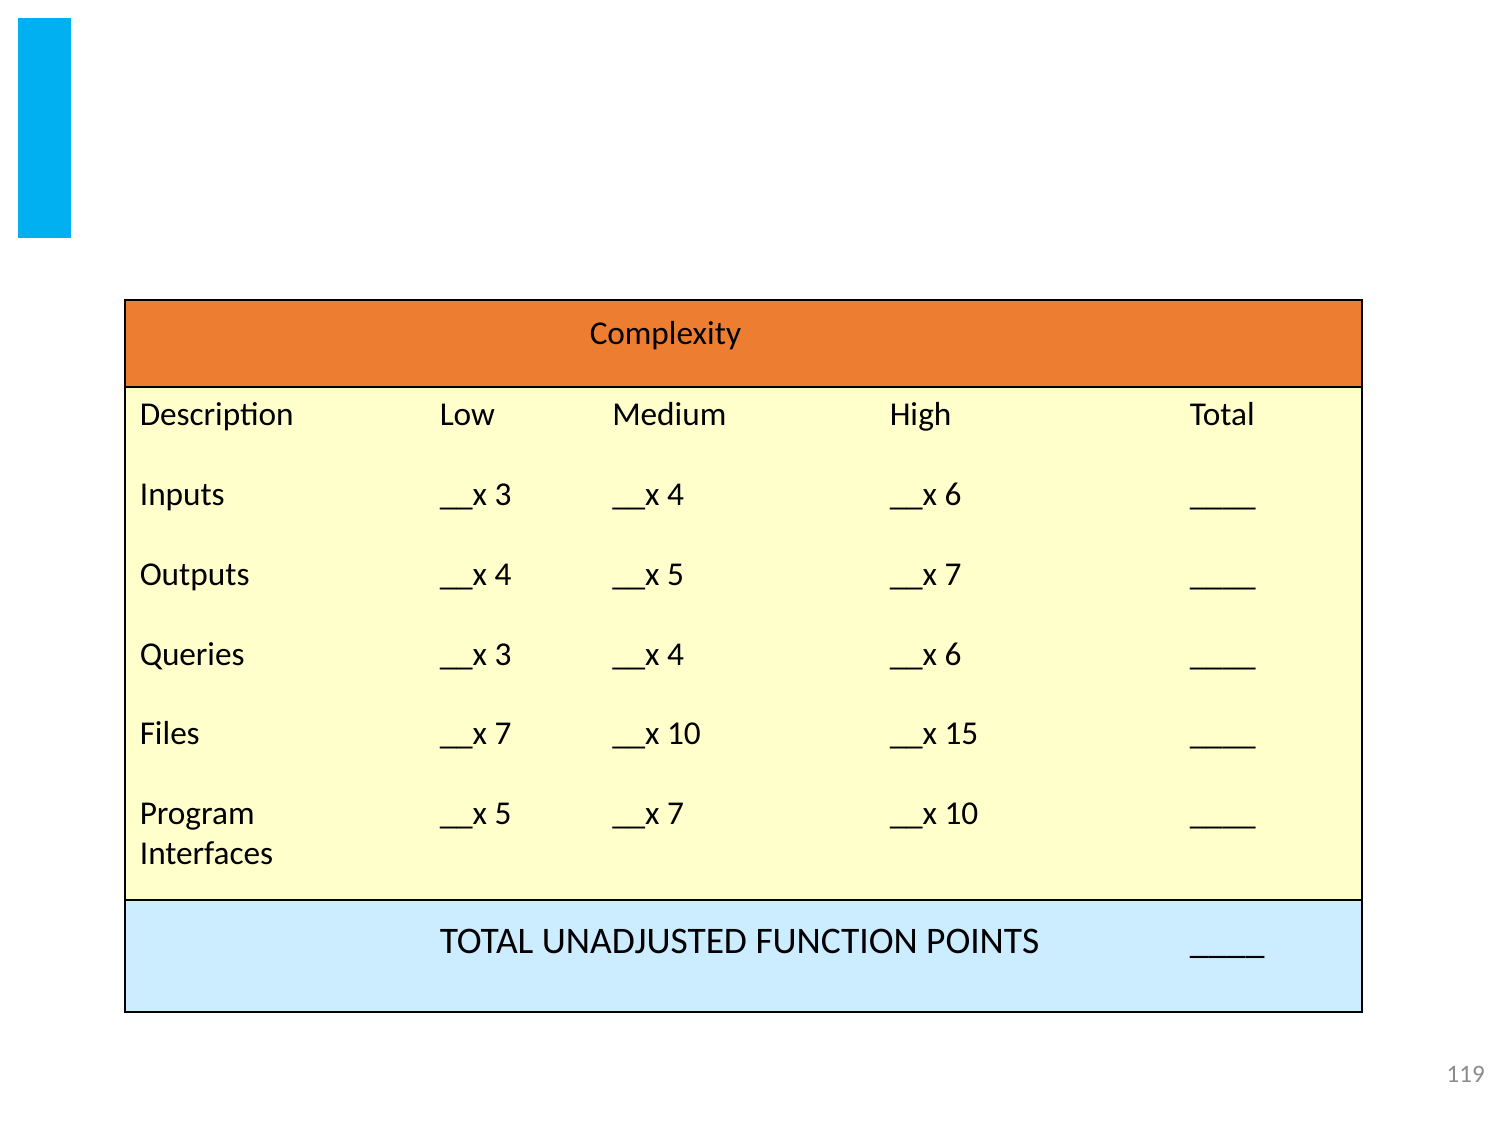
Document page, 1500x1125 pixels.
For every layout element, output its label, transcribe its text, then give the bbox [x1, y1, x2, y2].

text_box Complexity Description Low Medium High Total Inputs __x 3 __x 4 __x 6 ____ Outputs __x 4 __x 5 __x 7 ____ Queries __x 3 __x 4 __x 6 ____ Files __x 7 __x 10 __x 15 ____ Program __x 5 __x 7 __x 10 ____ Interfaces TOTAL UNADJUSTED FUNCTION POINTS ____ [125, 299, 1363, 969]
slide_number 119 [1162, 1042, 1500, 1103]
text_box [125, 969, 1363, 1013]
